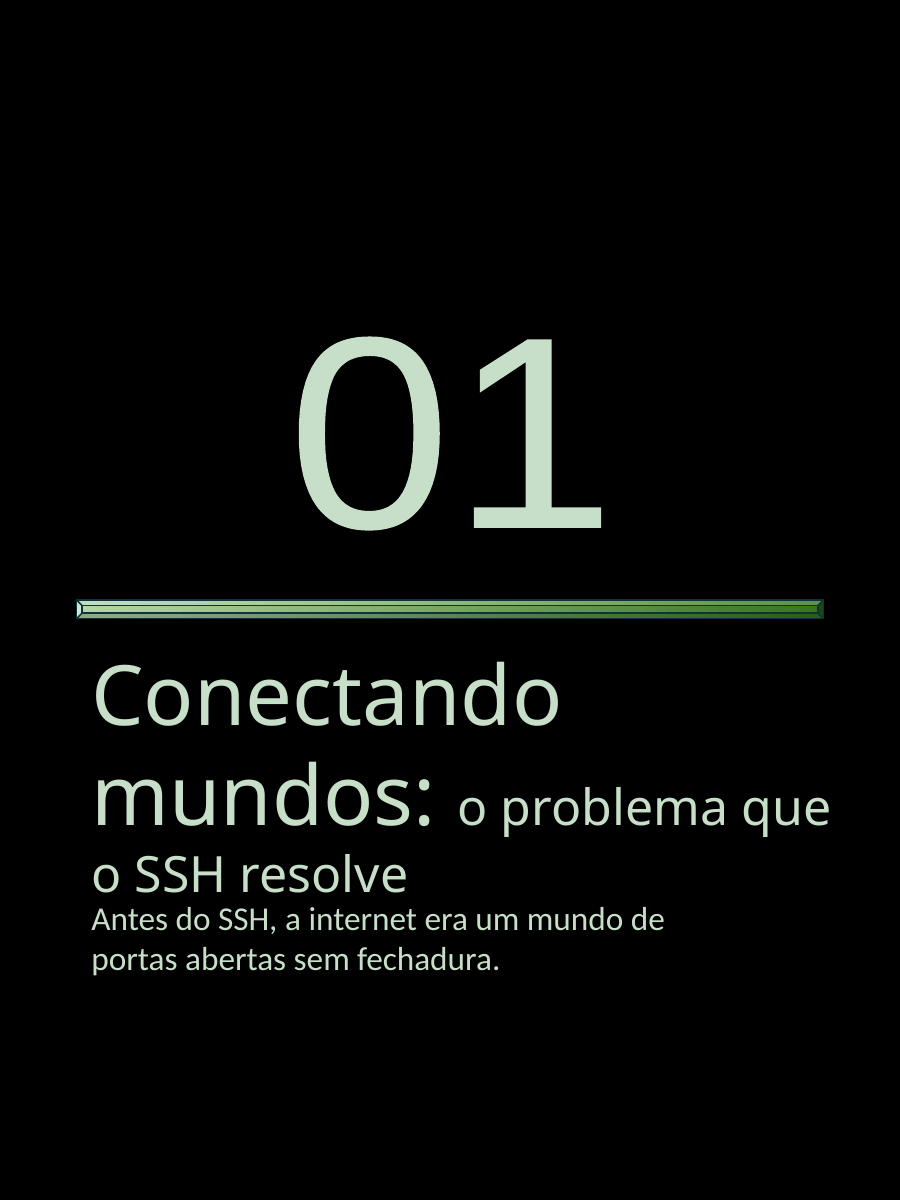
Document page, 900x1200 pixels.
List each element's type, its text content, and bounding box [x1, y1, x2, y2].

text_box Conectando mundos: o problema que o SSH resolve [76, 627, 852, 718]
text_box Antes do SSH, a internet era um mundo de portas abertas sem fechadura. [76, 881, 773, 973]
text_box [76, 599, 824, 619]
